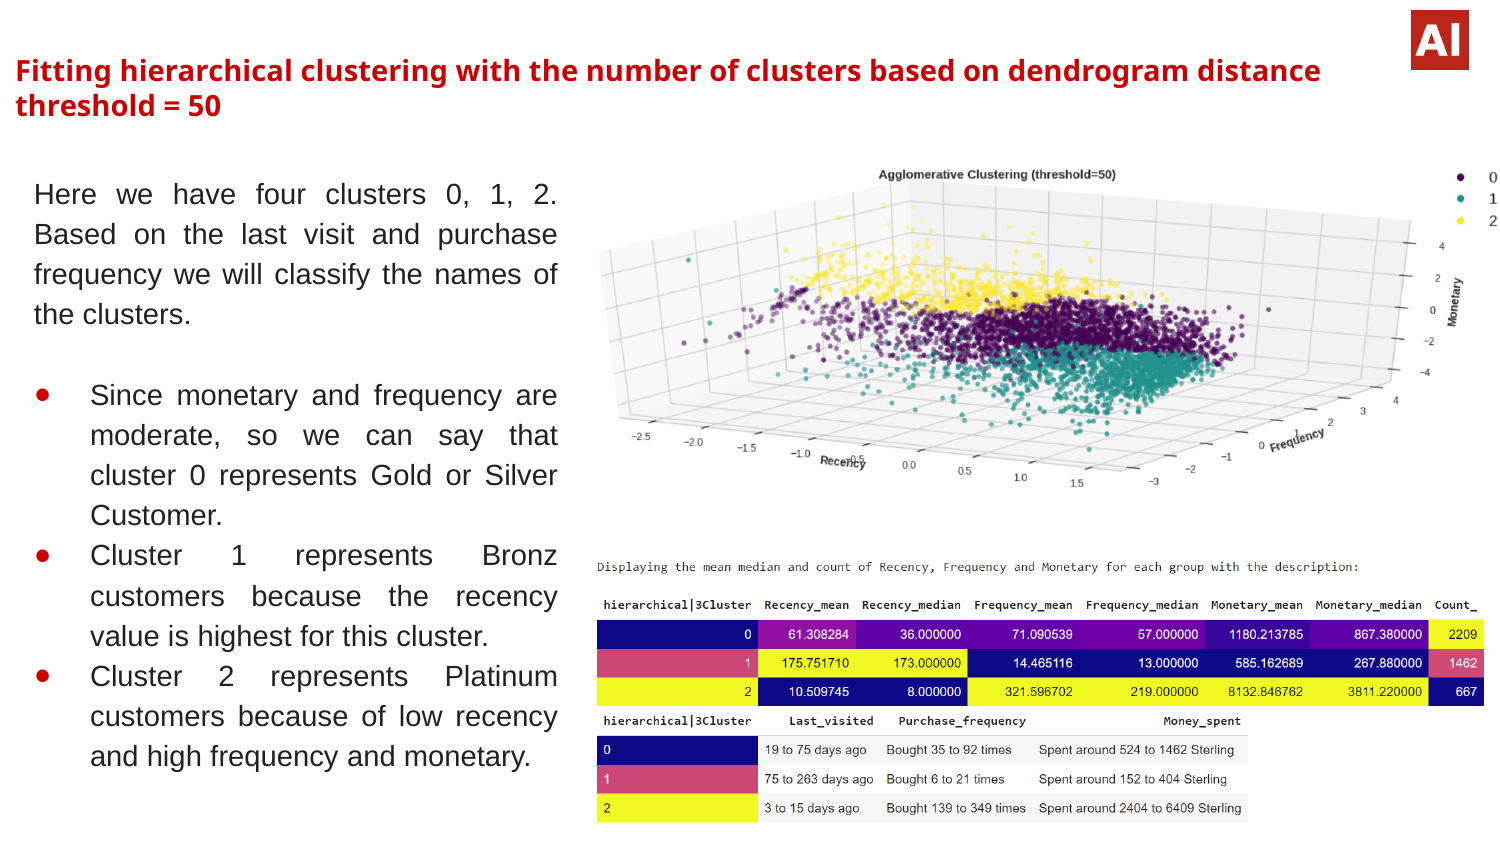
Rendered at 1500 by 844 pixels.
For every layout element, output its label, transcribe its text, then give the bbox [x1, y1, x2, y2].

title Fitting hierarchical clustering with the number of clusters based on dendrogram distance threshold = 50 [0, 37, 1398, 132]
picture [1411, 10, 1469, 70]
picture [587, 154, 1500, 503]
picture [587, 548, 1500, 829]
list Here we have four clusters 0, 1, 2. Based on the last visit and purchase frequency we will classify the names of the clusters. Since monetary and frequency are moderate, so we can say that cluster 0 represents Gold or Silver Customer. Cluster 1 represents Bronz customers because the recency value is highest for this cluster. Cluster 2 represents Platinum customers because of low recency and high frequency and monetary. [0, 155, 574, 829]
